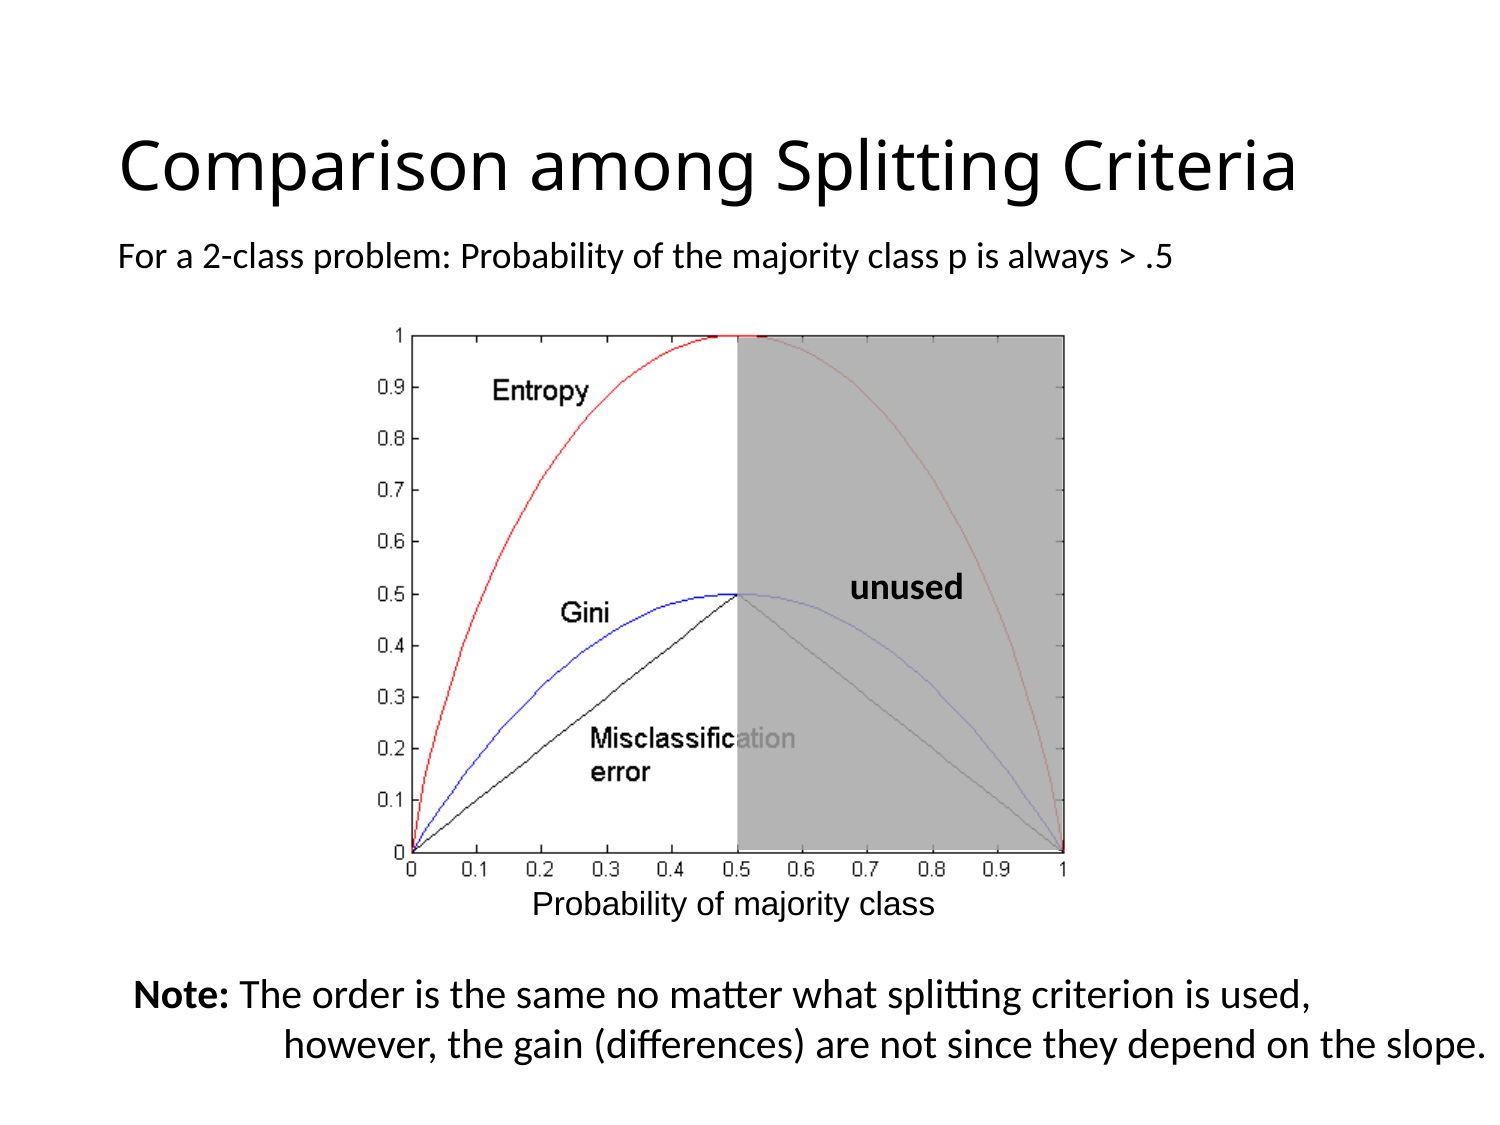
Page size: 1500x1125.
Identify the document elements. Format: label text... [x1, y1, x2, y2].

text_box Note: The order is the same no matter what splitting criterion is used, however, the gain (differences) are not since they depend on the slope. [118, 959, 1373, 1094]
text_box For a 2-class problem: Probability of the majority class p is always > .5 [103, 222, 1375, 284]
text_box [302, 287, 1143, 923]
title Comparison among Splitting Criteria [103, 59, 1397, 278]
